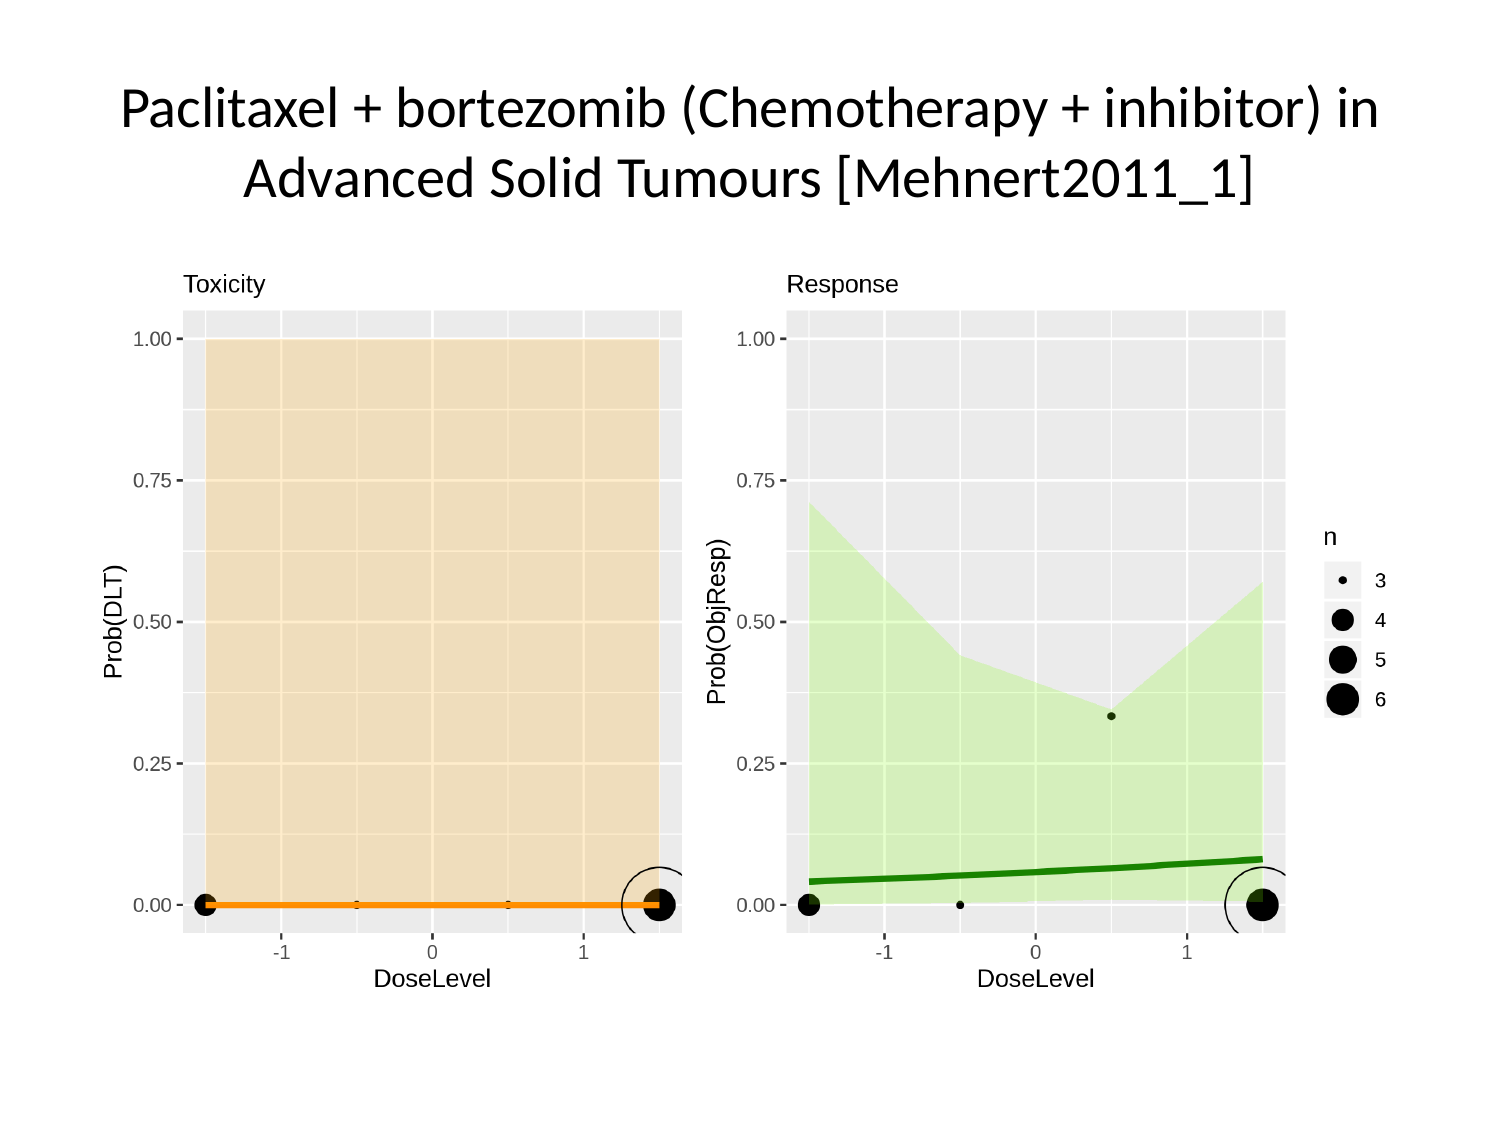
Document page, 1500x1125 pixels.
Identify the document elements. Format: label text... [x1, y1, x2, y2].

picture [91, 262, 1411, 1005]
title Paclitaxel + bortezomib (Chemotherapy + inhibitor) in Advanced Solid Tumours [Mehnert2011_1] [75, 45, 1425, 233]
